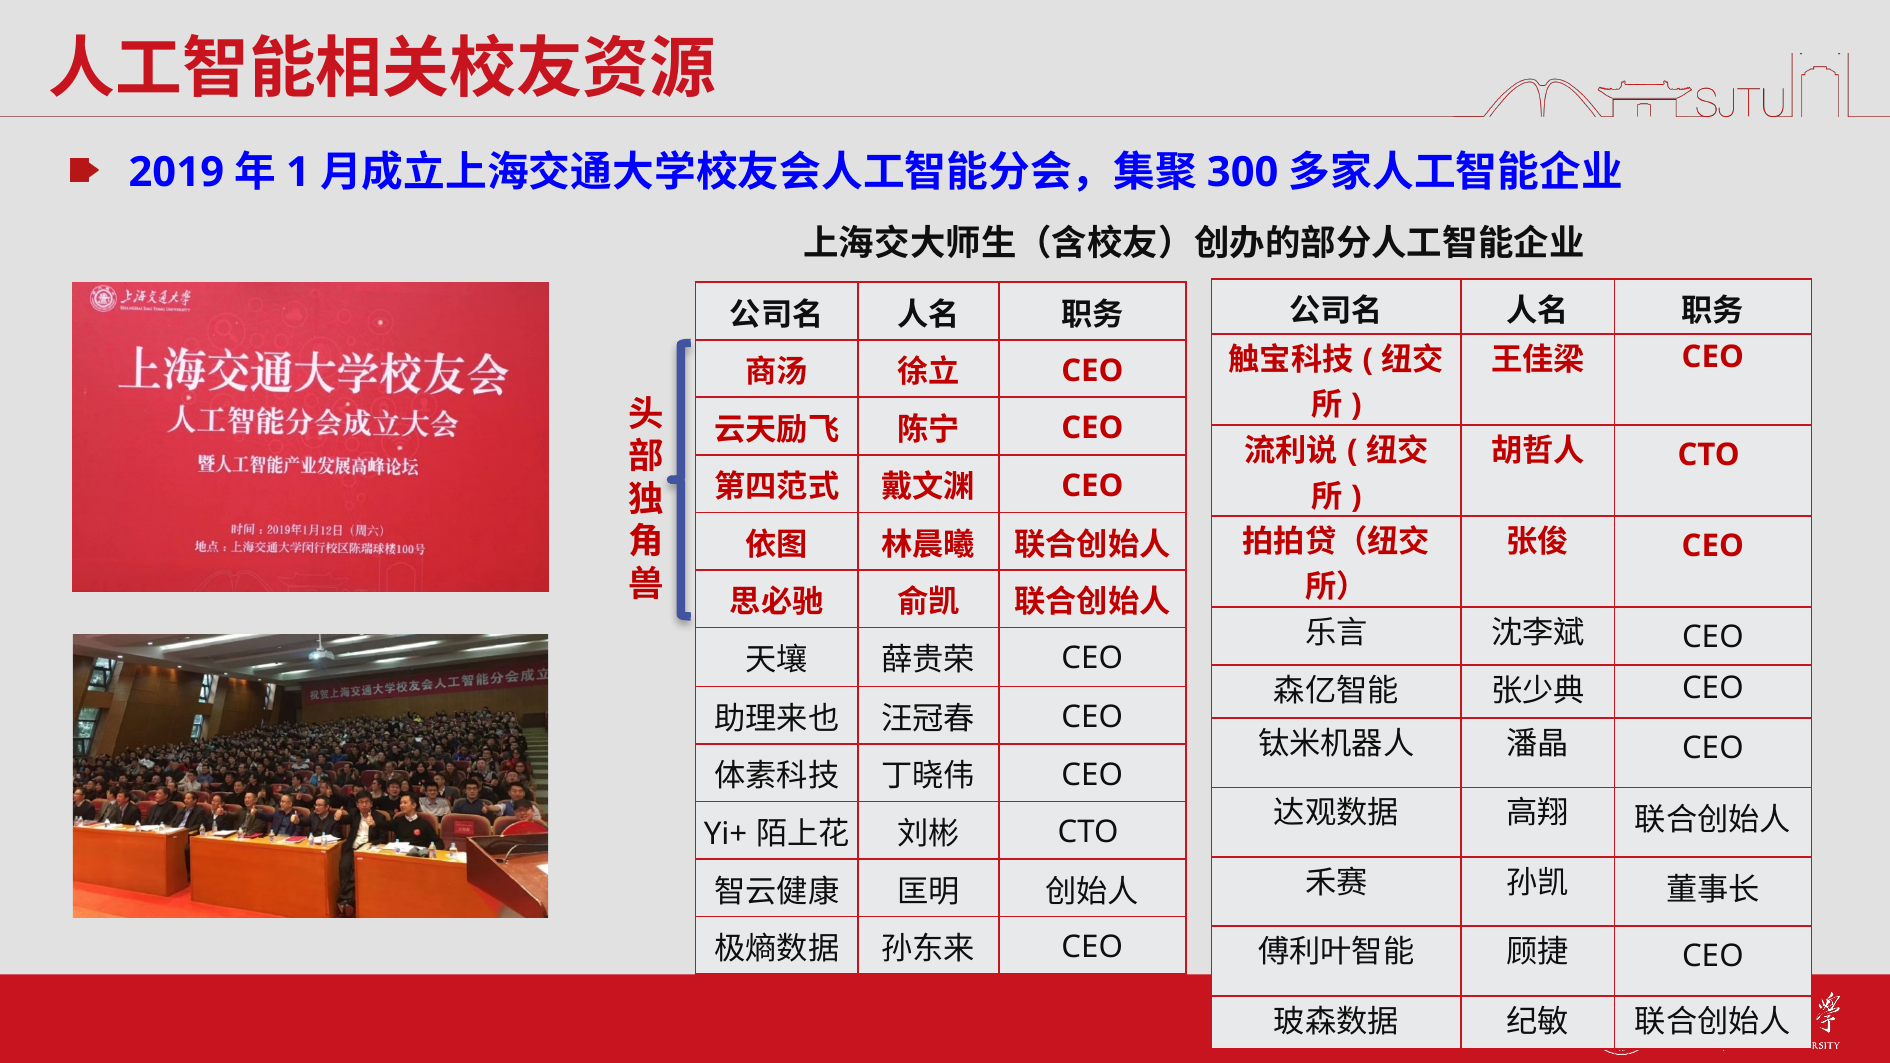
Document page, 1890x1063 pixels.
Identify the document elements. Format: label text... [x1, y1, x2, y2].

table_cell 丁晓伟 [859, 745, 998, 801]
table_header 人名 [859, 283, 998, 339]
table_cell 达观数据 [1212, 788, 1460, 856]
table_cell 商汤 [696, 341, 857, 396]
table_cell 匡明 [859, 860, 998, 916]
table_cell 高翔 [1462, 788, 1614, 856]
table_cell CEO [1615, 666, 1811, 717]
table_header 公司名 [1212, 280, 1460, 333]
table_cell 顾捷 [1462, 927, 1614, 995]
table_cell 极熵数据 [696, 917, 857, 973]
table_cell 陈宁 [859, 398, 998, 454]
picture [0, 53, 1890, 117]
table_cell CEO [1000, 687, 1185, 743]
table_cell 胡哲人 [1462, 426, 1614, 515]
table_cell 思必驰 [696, 571, 857, 627]
table_header 人名 [1462, 280, 1614, 333]
table_cell Yi+陌上花 [696, 802, 857, 858]
table_cell CTO [1615, 426, 1811, 515]
table_cell 徐立 [859, 341, 998, 396]
table_cell CEO [1615, 608, 1811, 664]
table_cell 汪冠春 [859, 687, 998, 743]
table_cell 天壤 [696, 628, 857, 686]
table_cell 林晨曦 [859, 513, 998, 569]
table_cell CEO [1000, 341, 1185, 396]
table_cell 张少典 [1462, 666, 1614, 717]
table_cell CEO [1615, 719, 1811, 787]
table_cell 触宝科技(纽交所) [1212, 335, 1460, 424]
text_box 人工智能相关校友资源 [48, 23, 1549, 106]
text_box [666, 338, 691, 621]
table_cell 联合创始人 [1000, 571, 1185, 627]
table_cell 体素科技 [696, 745, 857, 801]
table_header 职务 [1615, 280, 1811, 333]
table_cell 潘晶 [1462, 719, 1614, 787]
text_box 2019年1月成立上海交通大学校友会人工智能分会，集聚300多家人工智能企业 [56, 132, 1807, 953]
table_cell CEO [1000, 917, 1185, 973]
table_cell CEO [1000, 628, 1185, 686]
table_header 公司名 [696, 283, 857, 339]
picture [71, 281, 550, 592]
table_cell CEO [1000, 398, 1185, 454]
table_cell CEO [1615, 335, 1811, 424]
table_cell 智云健康 [696, 860, 857, 916]
table_cell 流利说(纽交所) [1212, 426, 1460, 515]
table_cell 第四范式 [696, 456, 857, 512]
table_cell 孙东来 [859, 917, 998, 973]
table_cell 王佳梁 [1462, 335, 1614, 424]
table_cell 钛米机器人 [1212, 719, 1460, 787]
table_cell 创始人 [1000, 860, 1185, 916]
table_cell 依图 [696, 513, 857, 569]
table_cell CEO [1615, 517, 1811, 606]
table_cell 孙凯 [1462, 858, 1614, 925]
table_cell 拍拍贷（纽交所） [1212, 517, 1460, 606]
table_cell 云天励飞 [696, 398, 857, 454]
table_cell 禾赛 [1212, 858, 1460, 925]
table_cell 纪敏 [1462, 997, 1614, 1048]
table_cell CEO [1615, 927, 1811, 995]
text_box 头部独角兽 [614, 383, 653, 611]
table_cell 张俊 [1462, 517, 1614, 606]
table_cell 乐言 [1212, 608, 1460, 664]
table_cell 联合创始人 [1615, 788, 1811, 856]
table_cell 傅利叶智能 [1212, 927, 1460, 995]
table_cell CEO [1000, 456, 1185, 512]
picture [72, 634, 549, 919]
table_header 职务 [1000, 283, 1185, 339]
table_cell 戴文渊 [859, 456, 998, 512]
table_cell 董事长 [1615, 858, 1811, 925]
table_cell 玻森数据 [1212, 997, 1460, 1048]
table_cell 薛贵荣 [859, 628, 998, 686]
table_cell CTO [1000, 802, 1185, 858]
table_cell 俞凯 [859, 571, 998, 627]
table_cell 联合创始人 [1615, 997, 1811, 1048]
table_cell 森亿智能 [1212, 666, 1460, 717]
table_cell 联合创始人 [1000, 513, 1185, 569]
table_cell 沈李斌 [1462, 608, 1614, 664]
picture [1588, 987, 1840, 1055]
table_cell 助理来也 [696, 687, 857, 743]
picture [70, 158, 99, 182]
text_box 上海交大师生（含校友）创办的部分人工智能企业 [708, 212, 1812, 270]
table_cell 刘彬 [859, 802, 998, 858]
table_cell CEO [1000, 745, 1185, 801]
